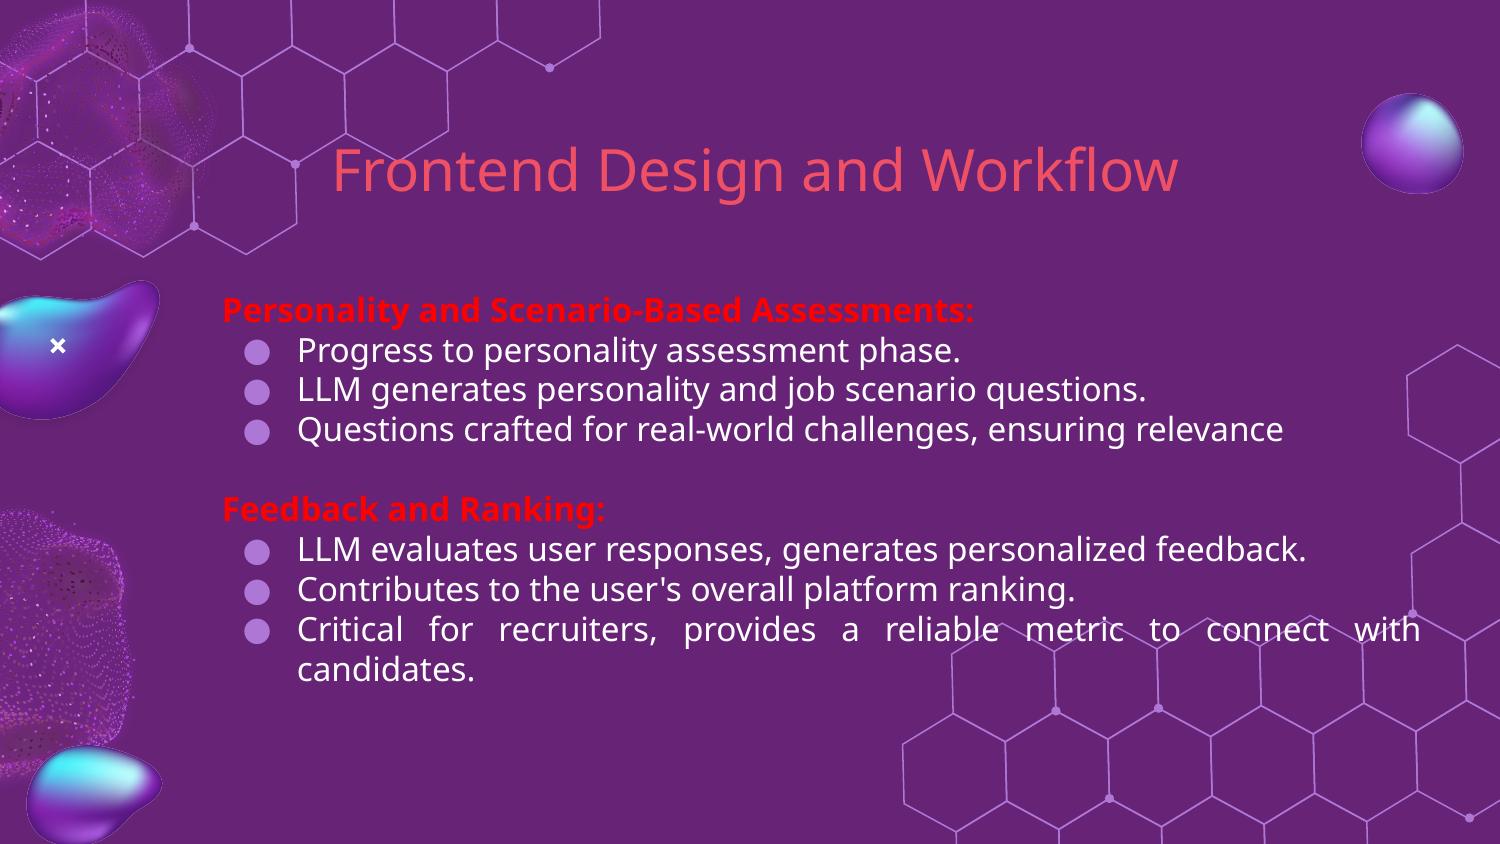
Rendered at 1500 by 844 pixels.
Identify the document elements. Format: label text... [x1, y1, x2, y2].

title Frontend Design and Workflow [229, 124, 1354, 219]
subtitle Personality and Scenario-Based Assessments: Progress to personality assessment phase. LLM generates personality and job scenario questions. Questions crafted for real-world challenges, ensuring relevance Feedback and Ranking: LLM evaluates user responses, generates personalized feedback. Contributes to the user's overall platform ranking. Critical for recruiters, provides a reliable metric to connect with candidates. [206, 233, 1439, 767]
picture [0, 506, 172, 844]
picture [1341, 73, 1485, 219]
picture [0, 0, 226, 441]
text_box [51, 339, 65, 353]
